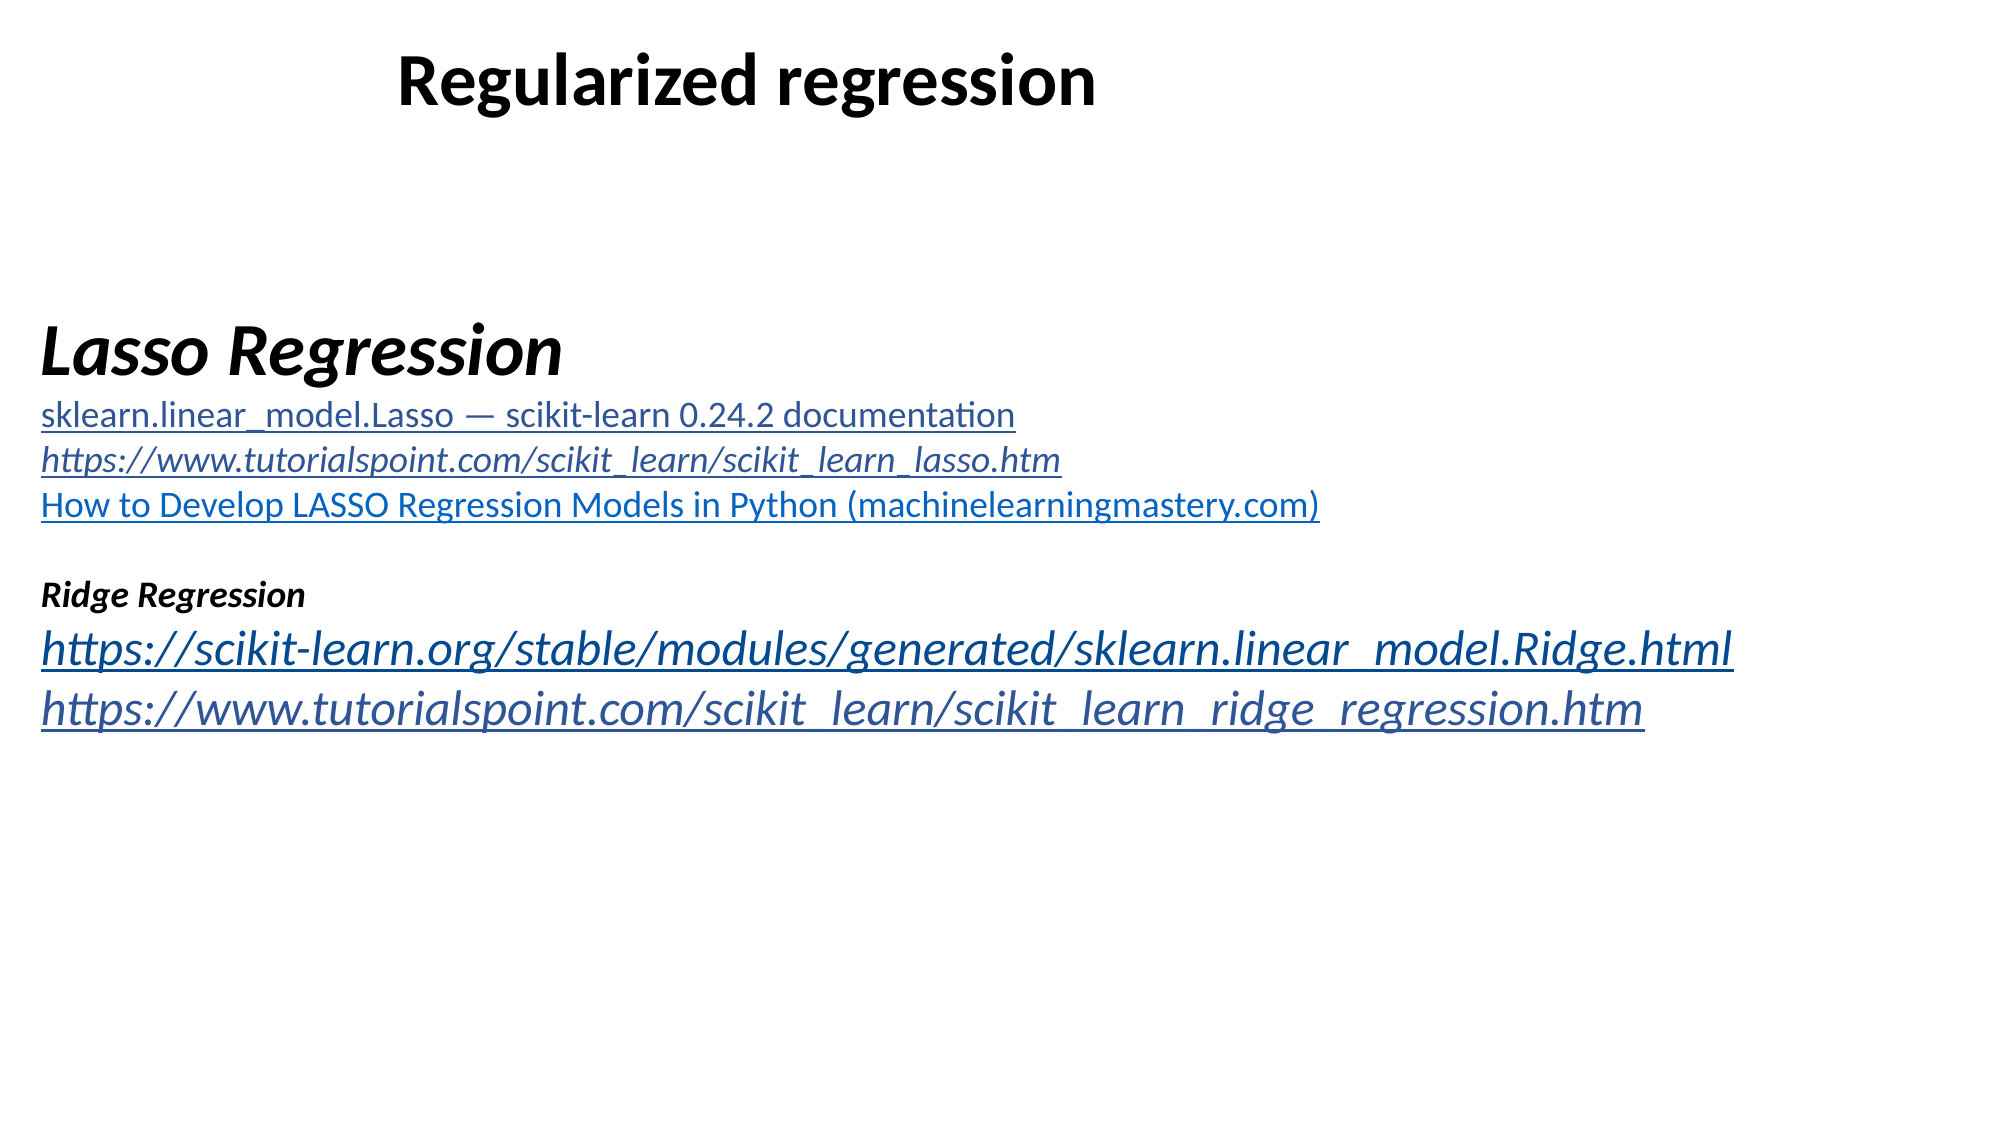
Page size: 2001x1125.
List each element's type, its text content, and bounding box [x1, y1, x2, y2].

text_box [200, 203, 1748, 414]
text_box Regularized regression Lasso Regression sklearn.linear_model.Lasso — scikit-learn 0.24.2 documentation https://www.tutorialspoint.com/scikit_learn/scikit_learn_lasso.htm How to Develop LASSO Regression Models in Python (machinelearningmastery.com) Ridge Regression https://scikit-learn.org/stable/modules/generated/sklearn.linear_model.Ridge.html https://www.tutorialspoint.com/scikit_learn/scikit_learn_ridge_regression.htm [26, 23, 1979, 1125]
